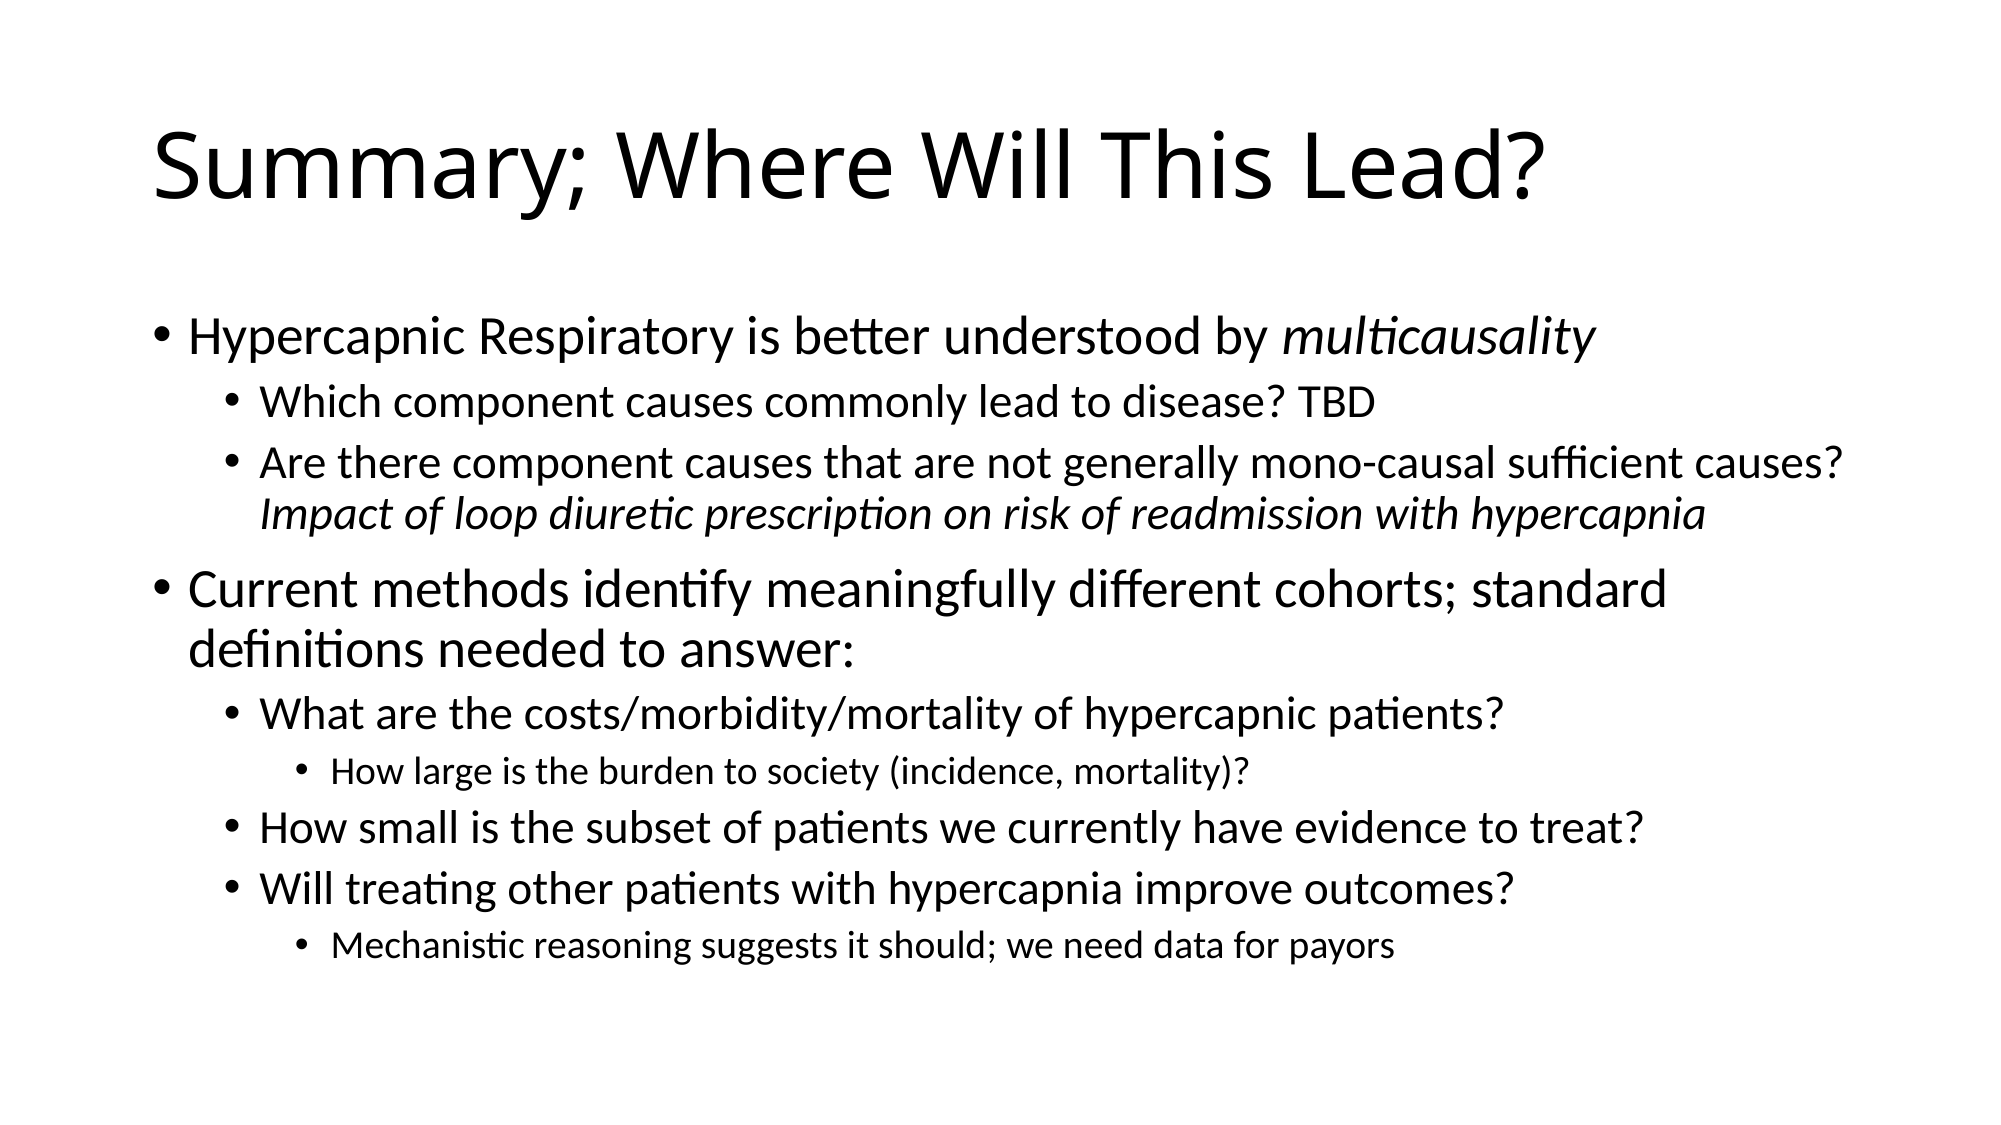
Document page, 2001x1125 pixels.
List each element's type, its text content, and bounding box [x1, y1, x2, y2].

list Hypercapnic Respiratory is better understood by multicausality Which component causes commonly lead to disease? TBD Are there component causes that are not generally mono-causal sufficient causes? Impact of loop diuretic prescription on risk of readmission with hypercapnia Current methods identify meaningfully different cohorts; standard definitions needed to answer: What are the costs/morbidity/mortality of hypercapnic patients? How large is the burden to society (incidence, mortality)? How small is the subset of patients we currently have evidence to treat? Will treating other patients with hypercapnia improve outcomes? Mechanistic reasoning suggests it should; we need data for payors [137, 299, 1863, 1014]
title Summary; Where Will This Lead? [137, 59, 1863, 278]
